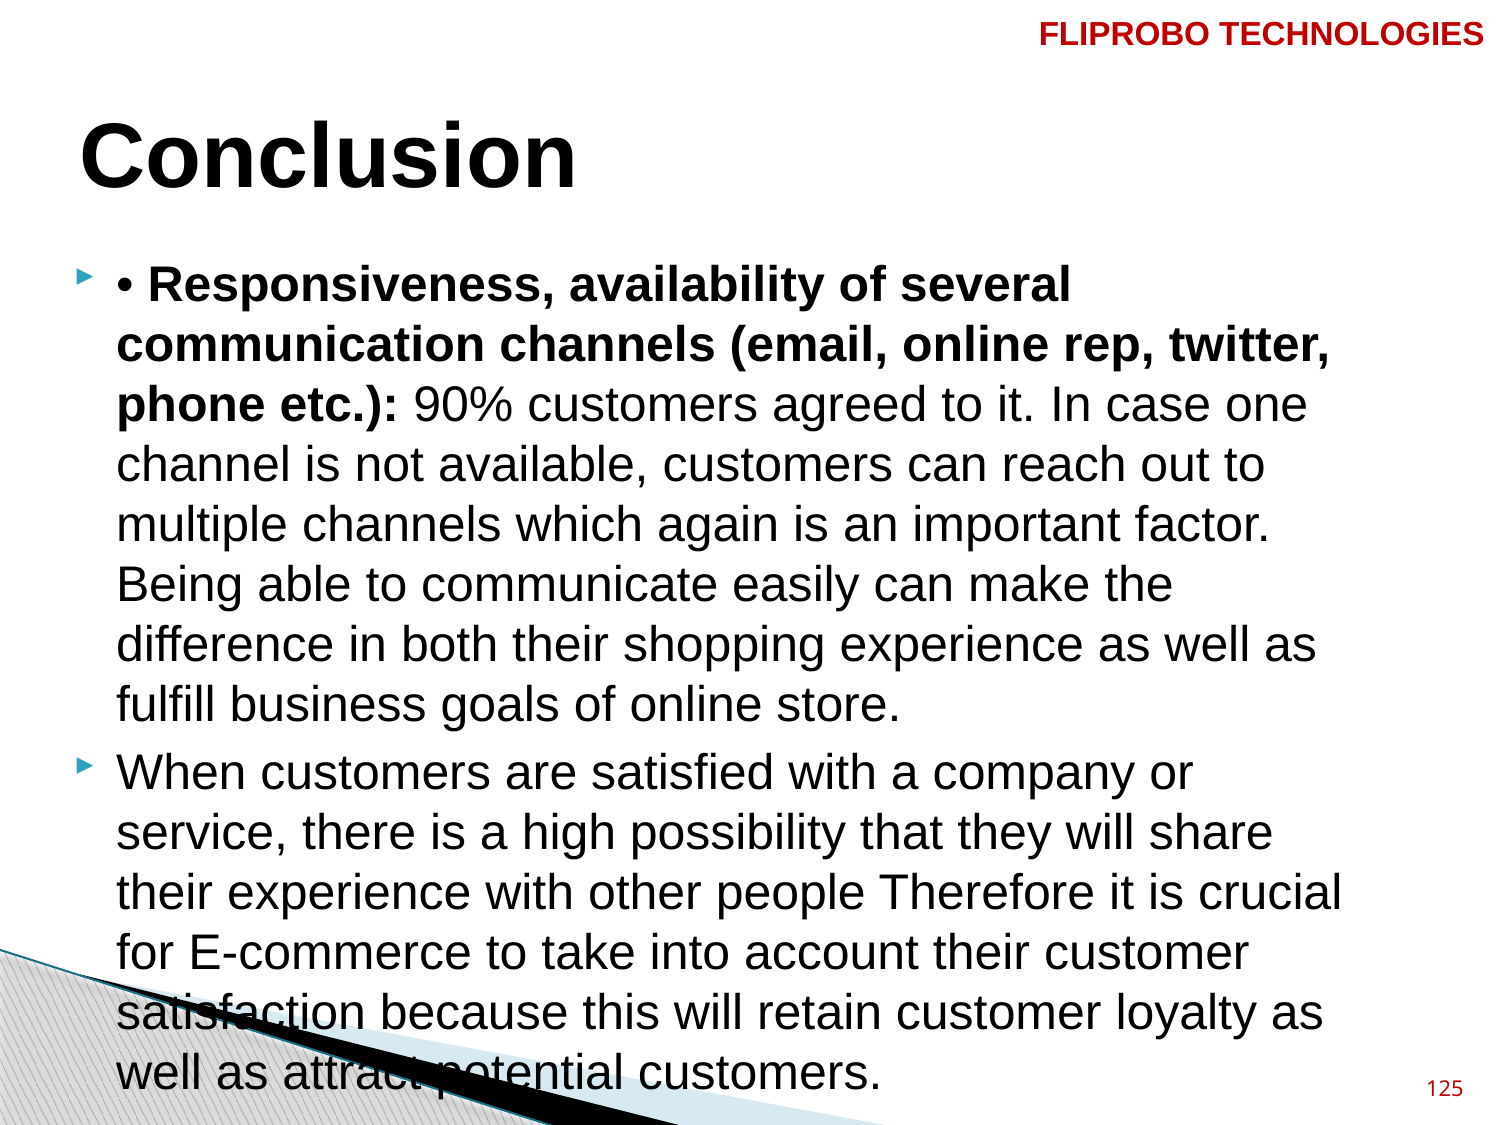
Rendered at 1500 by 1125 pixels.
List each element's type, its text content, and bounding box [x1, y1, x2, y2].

title Conclusion [64, 54, 1218, 248]
slide_number 125 [1399, 1051, 1479, 1112]
list • Responsiveness, availability of several communication channels (email, online rep, twitter, phone etc.): 90% customers agreed to it. In case one channel is not available, customers can reach out to multiple channels which again is an important factor. Being able to communicate easily can make the difference in both their shopping experience as well as fulfill business goals of online store. When customers are satisfied with a company or service, there is a high possibility that they will share their experience with other people Therefore it is crucial for E-commerce to take into account their customer satisfaction because this will retain customer loyalty as well as attract potential customers. [41, 243, 1388, 1125]
footer FLIPROBO TECHNOLOGIES [838, 0, 1500, 60]
